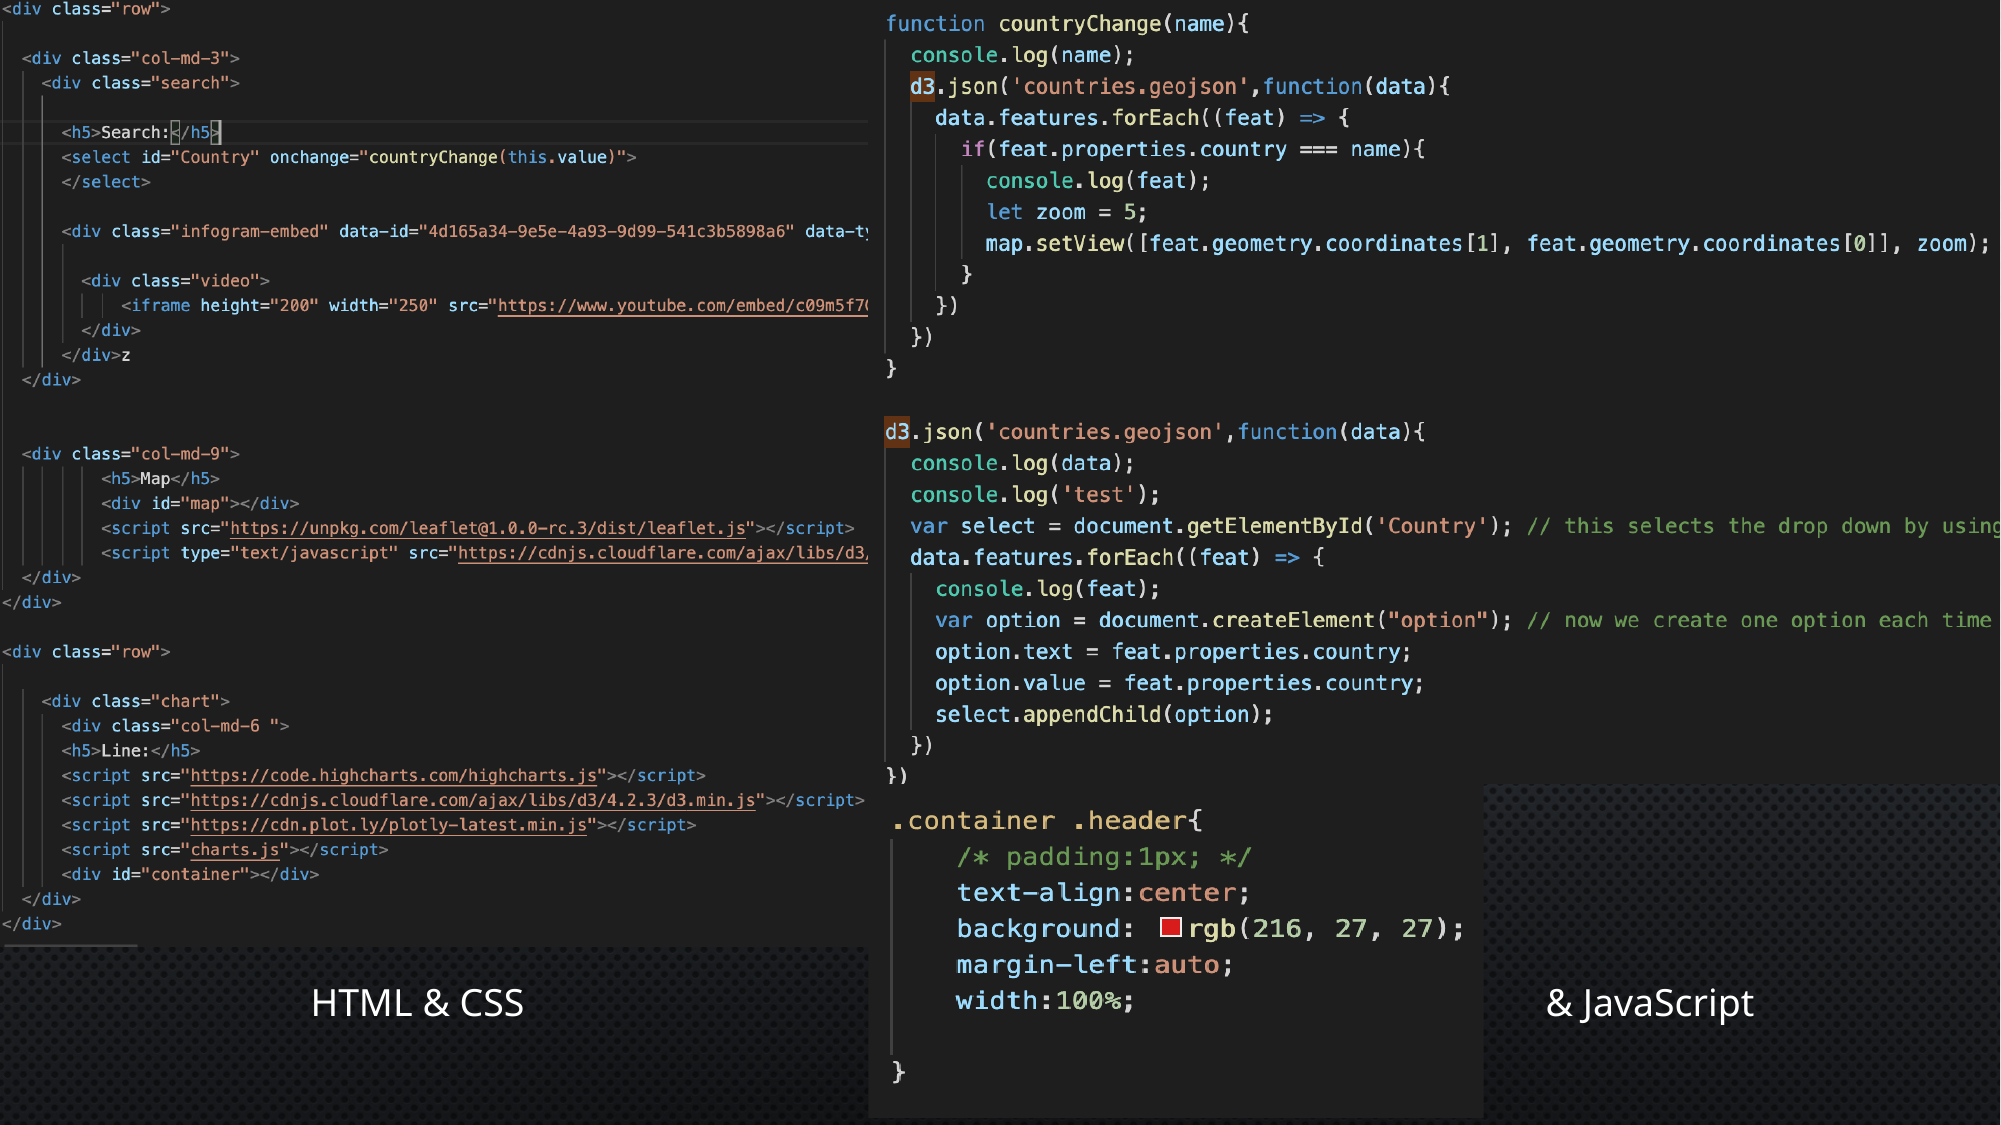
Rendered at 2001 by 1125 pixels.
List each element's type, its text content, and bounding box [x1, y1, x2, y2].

text_box HTML & CSS & JavaScript [295, 971, 867, 1031]
picture [0, 0, 2000, 1118]
text_box HTML & CSS & JavaScript [1484, 971, 2000, 1031]
